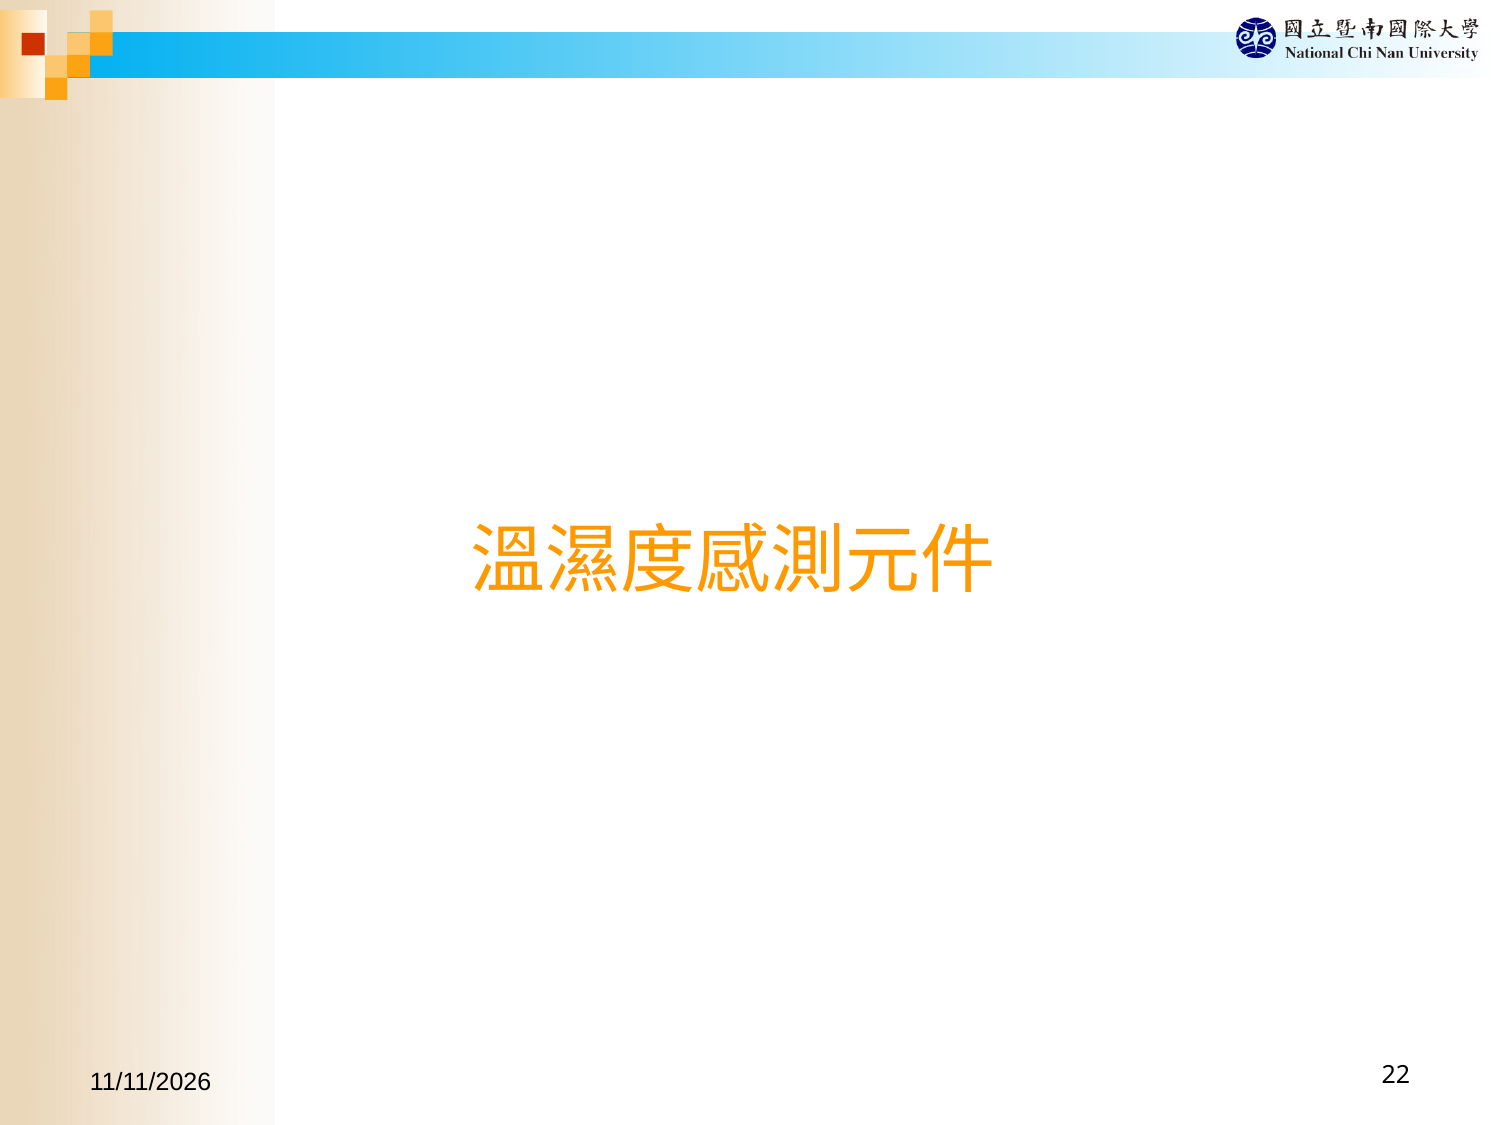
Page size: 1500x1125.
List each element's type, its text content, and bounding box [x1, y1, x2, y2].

text_box 22 [1074, 1024, 1425, 1100]
text_box 2017/9/30 [75, 1024, 425, 1103]
title 溫濕度感測元件 [214, 444, 1252, 670]
picture [1234, 10, 1485, 67]
